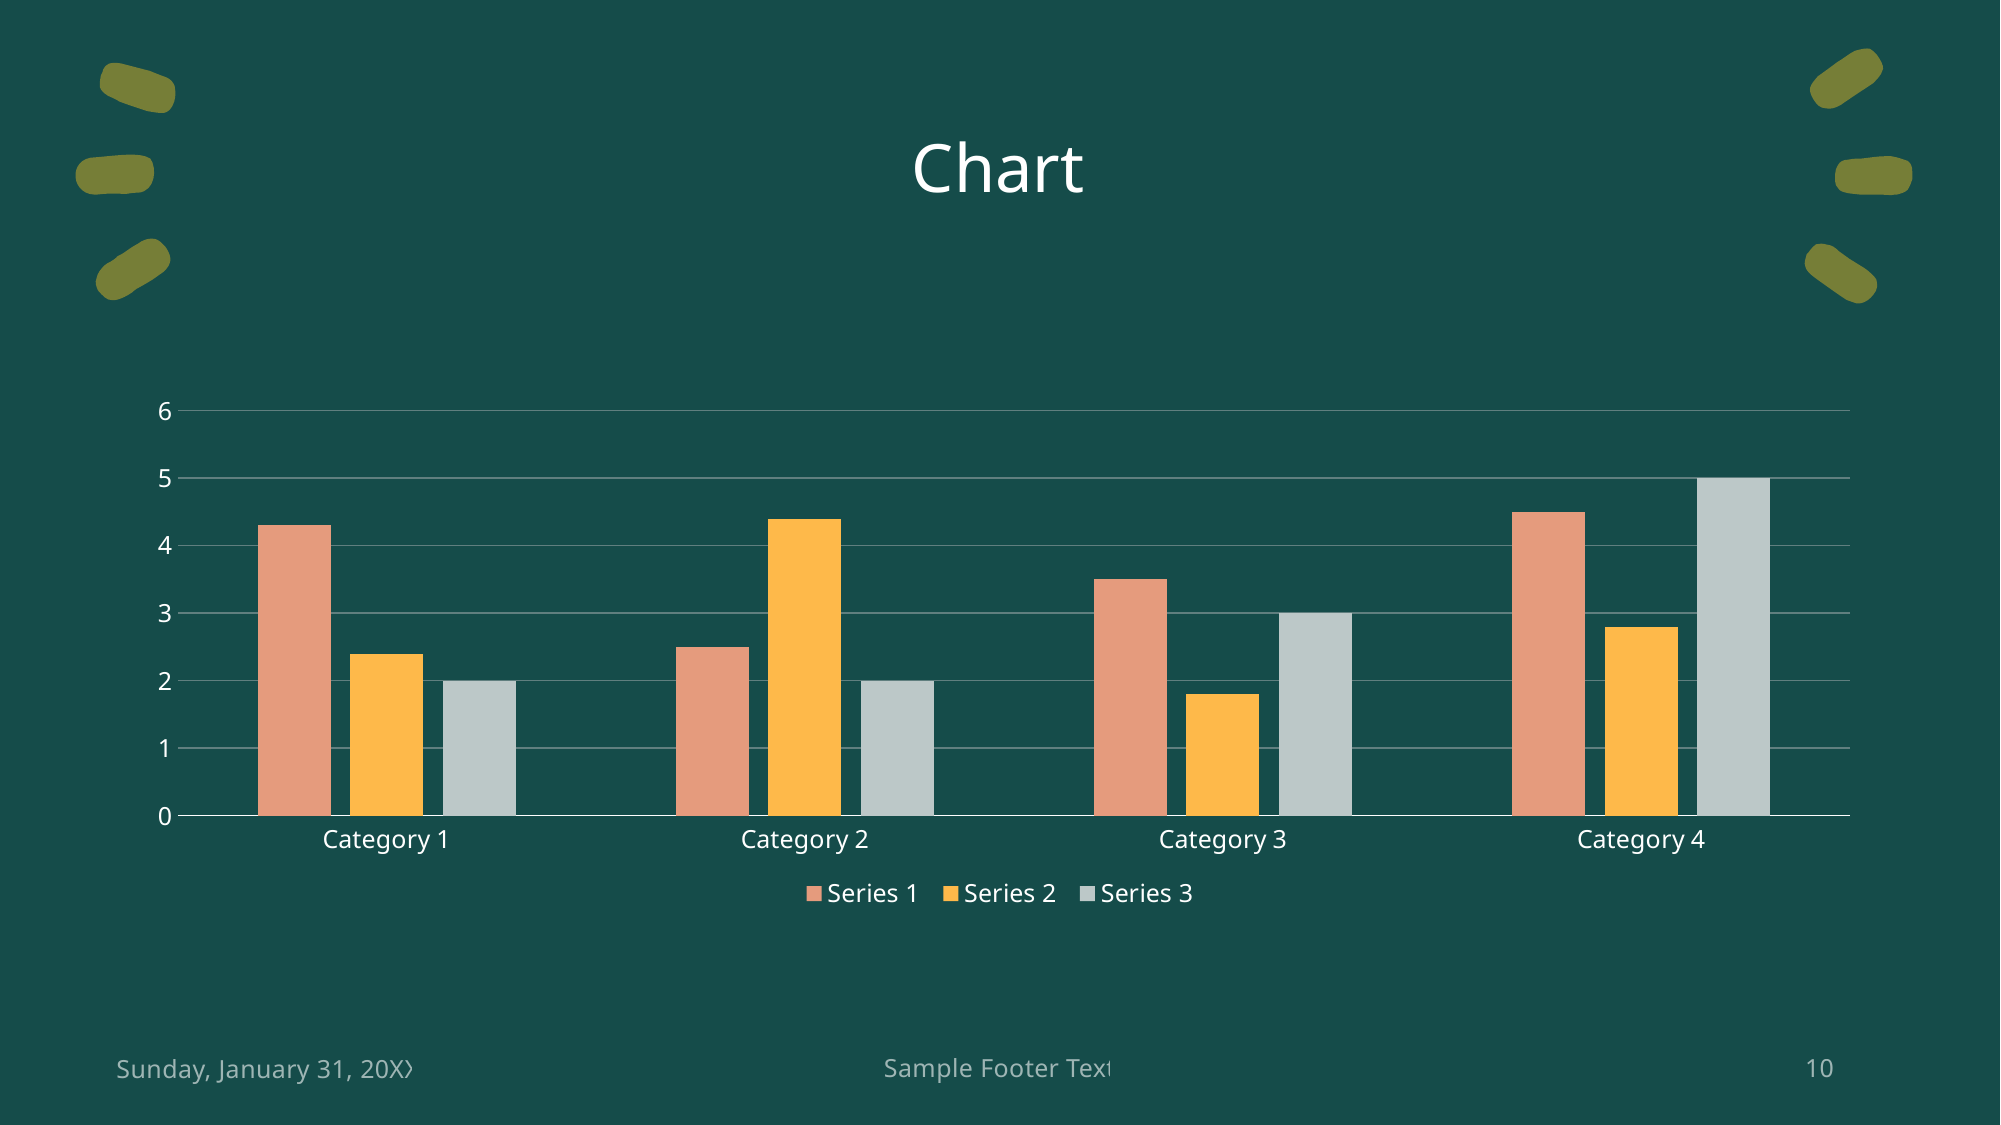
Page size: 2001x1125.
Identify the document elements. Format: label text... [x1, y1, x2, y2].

title Chart [118, 101, 1878, 231]
footer Sample Footer Text [589, 1006, 1411, 1125]
chart [127, 391, 1873, 925]
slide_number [116, 1006, 466, 1125]
slide_number 10 [1805, 1006, 2000, 1125]
